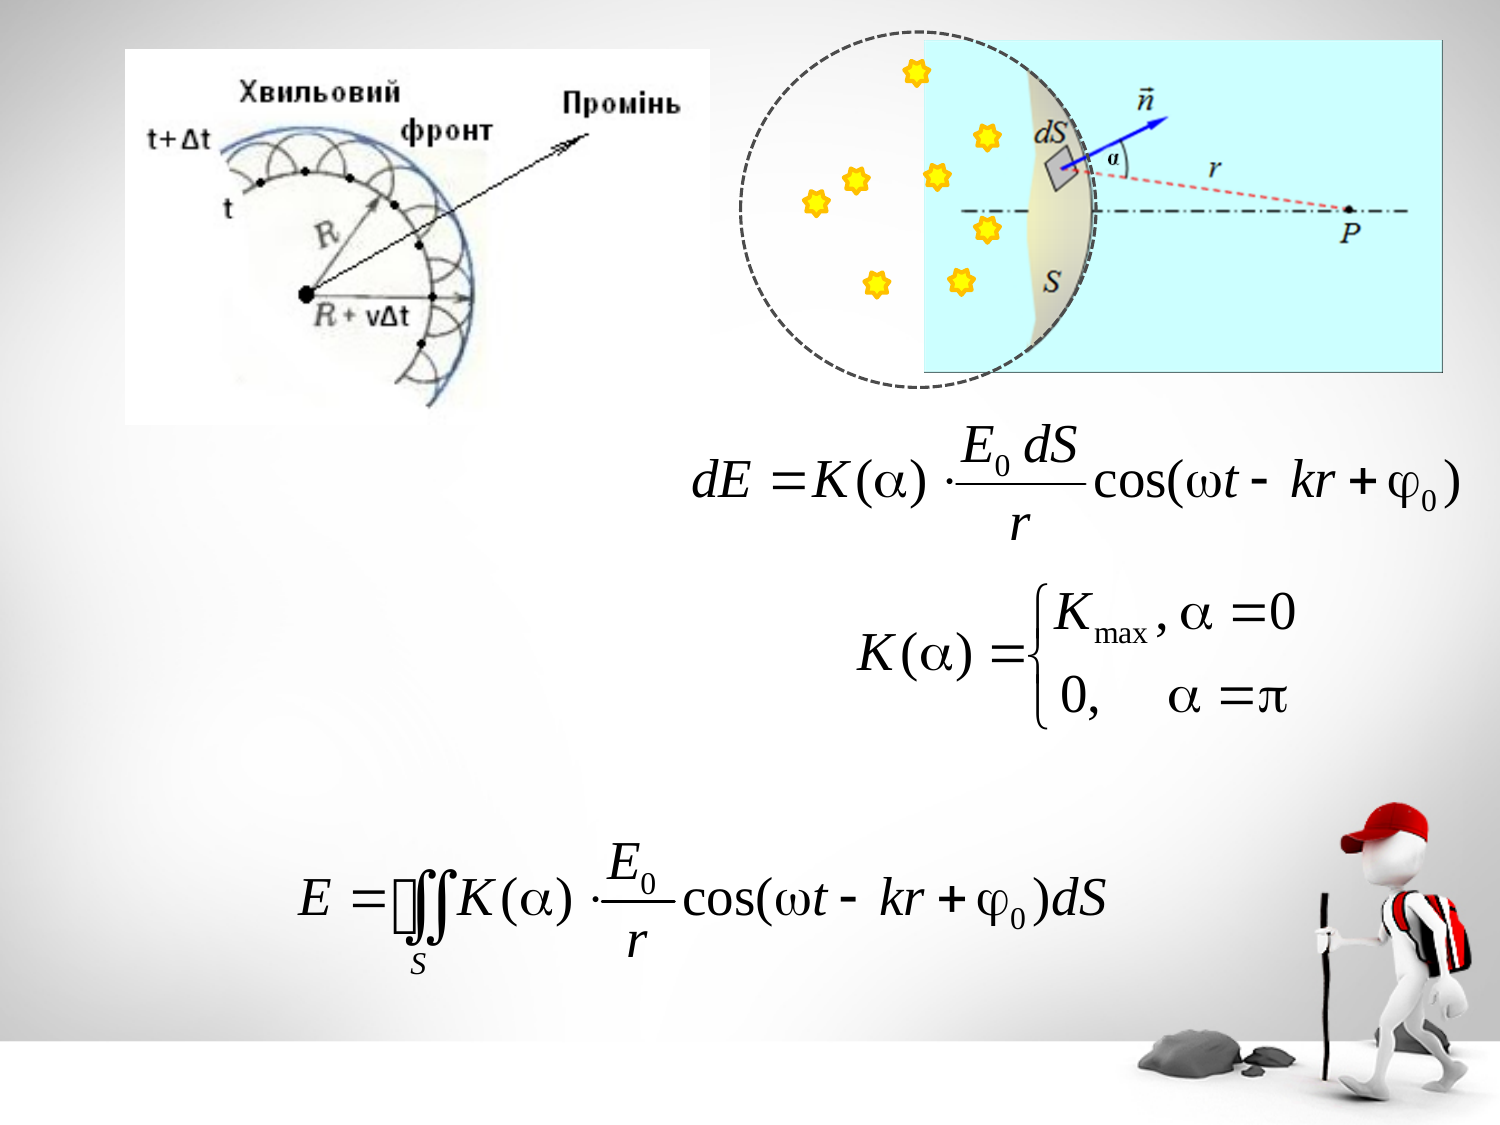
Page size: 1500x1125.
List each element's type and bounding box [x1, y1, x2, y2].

text_box [288, 828, 1132, 989]
picture [0, 0, 1500, 1125]
text_box [902, 59, 919, 89]
text_box [801, 189, 831, 219]
text_box [841, 166, 871, 196]
text_box [738, 29, 971, 390]
text_box [682, 410, 1480, 553]
text_box [847, 573, 1316, 739]
text_box [862, 270, 892, 300]
